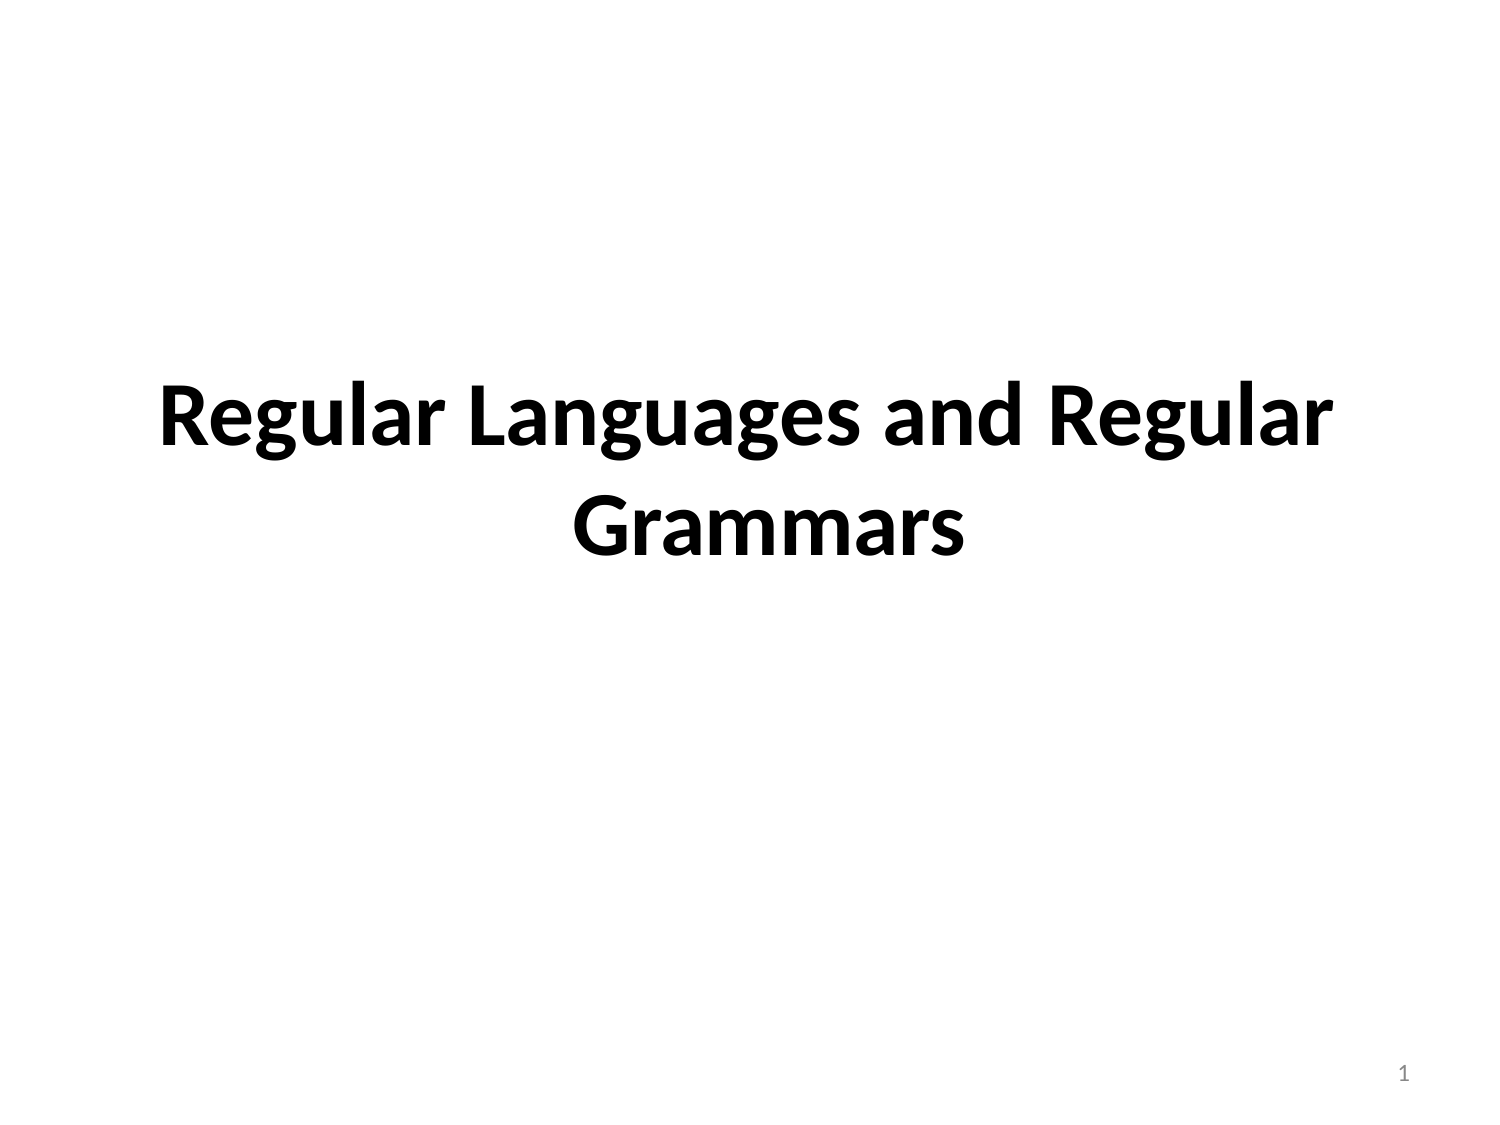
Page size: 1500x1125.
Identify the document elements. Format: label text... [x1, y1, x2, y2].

title Regular Languages and Regular Grammars [157, 352, 1343, 575]
text_box 1 [1390, 1060, 1417, 1087]
